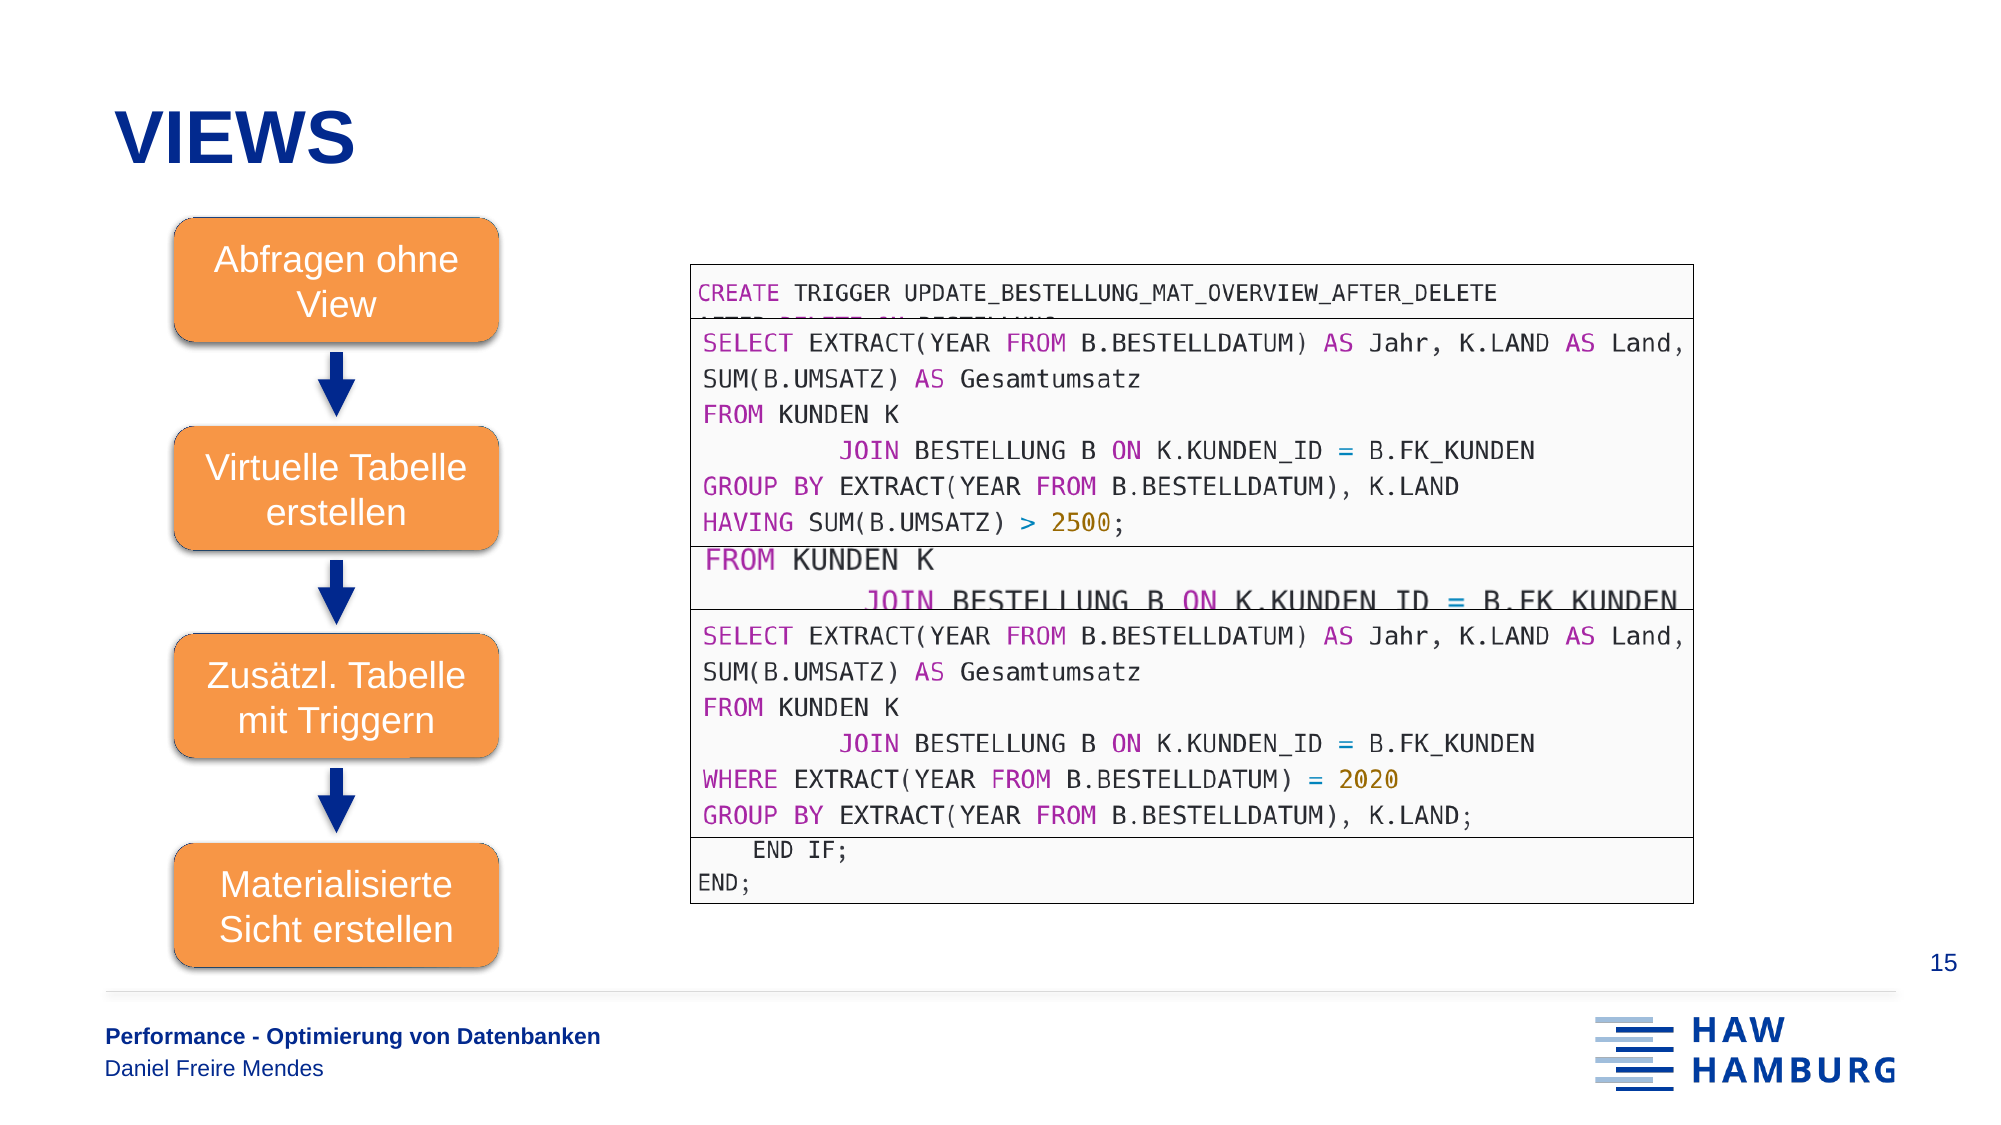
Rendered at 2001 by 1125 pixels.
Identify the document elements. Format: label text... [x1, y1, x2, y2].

text_box Abfragen ohne View [173, 218, 500, 343]
text_box Virtuelle Tabelle erstellen [173, 425, 500, 551]
text_box Materialisierte Sicht erstellen [173, 842, 500, 968]
picture [689, 263, 1695, 904]
title Views [99, 60, 1899, 218]
slide_number 15 [1506, 931, 1973, 992]
text_box Zusätzl. Tabelle mit Triggern [173, 633, 500, 759]
